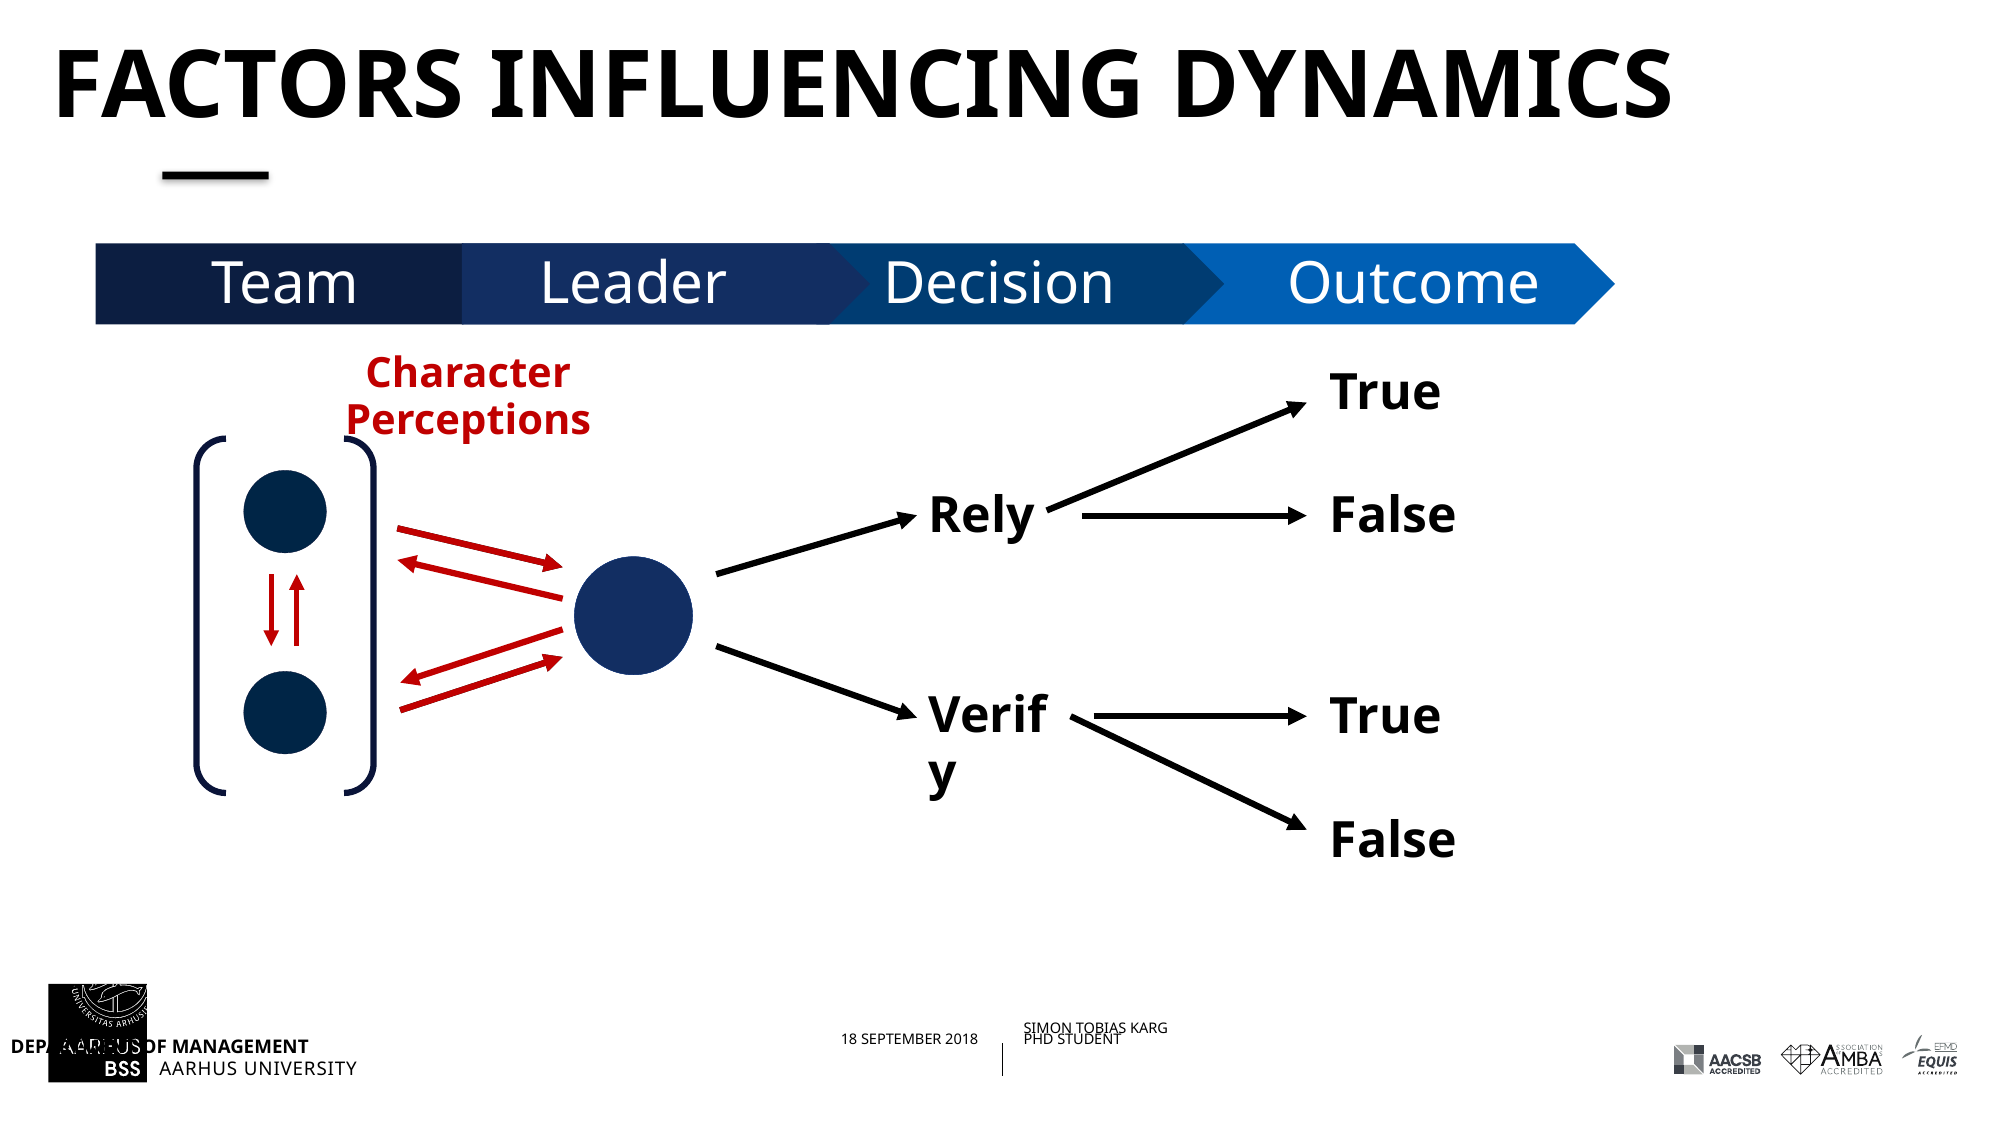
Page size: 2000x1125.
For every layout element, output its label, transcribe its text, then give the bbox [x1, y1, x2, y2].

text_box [95, 243, 504, 794]
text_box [716, 243, 1225, 746]
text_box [1046, 243, 1616, 870]
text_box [397, 243, 871, 711]
title Factors influencing Dynamics [51, 37, 1948, 162]
